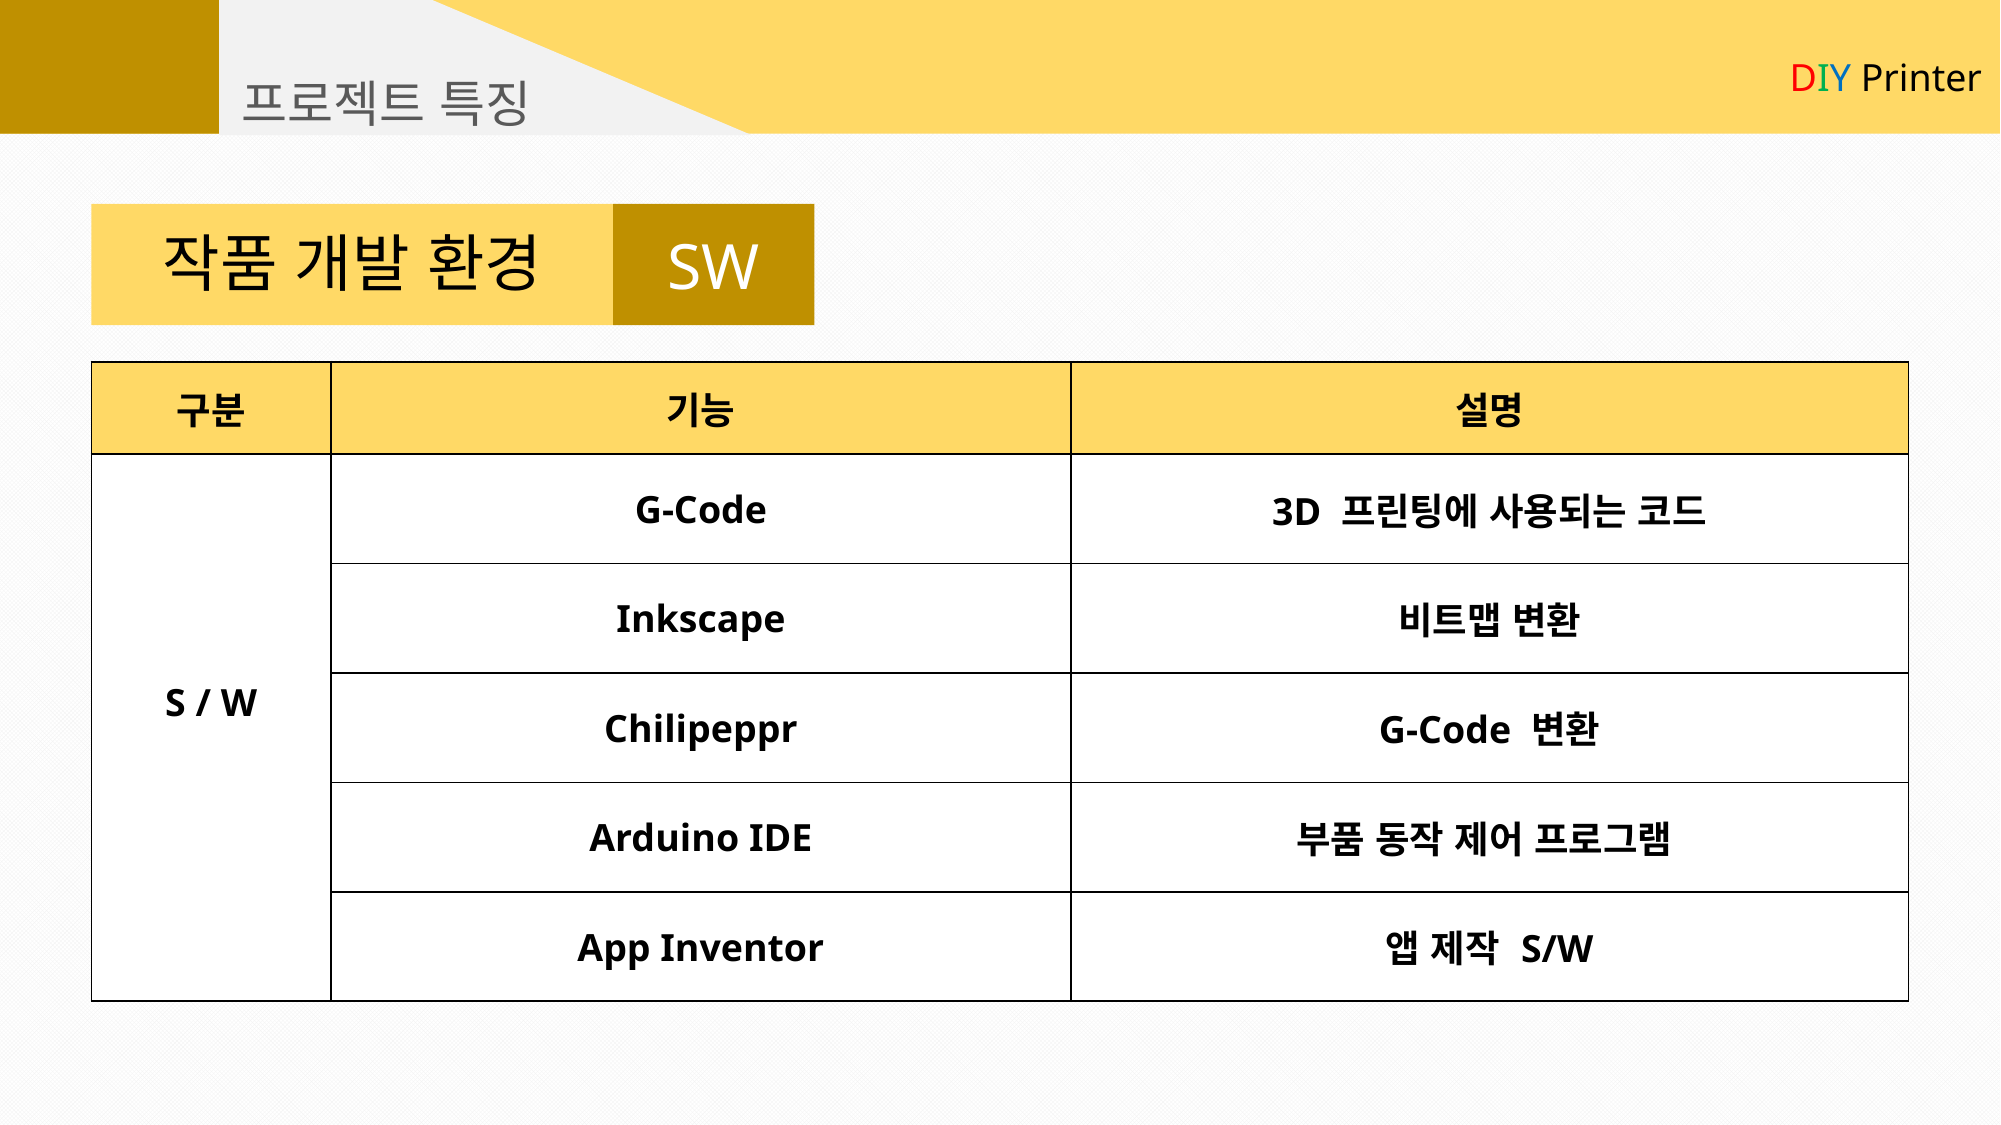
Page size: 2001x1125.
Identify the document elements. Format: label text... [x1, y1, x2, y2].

table_header 설명 [1072, 363, 1908, 453]
text_box [438, 0, 2000, 135]
table_cell Arduino IDE [332, 783, 1070, 891]
text_box [218, 0, 589, 65]
table_cell 부품 동작 제어 프로그램 [1072, 783, 1908, 891]
text_box SW [612, 203, 816, 326]
table_cell G-Code 변환 [1072, 674, 1908, 782]
table_cell Inkscape [332, 564, 1070, 672]
table_header 기능 [332, 363, 1070, 453]
table_cell G-Code [332, 455, 1070, 563]
text_box [0, 0, 218, 135]
table_cell 3D 프린팅에 사용되는 코드 [1072, 455, 1908, 563]
table_cell Chilipeppr [332, 674, 1070, 782]
text_box DIY Printer [1774, 46, 2000, 107]
text_box [90, 203, 612, 326]
table_cell 앱 제작 S/W [1072, 893, 1908, 1000]
table_header 구분 [92, 363, 330, 453]
text_box 작품 개발 환경 [129, 217, 576, 307]
table_cell App Inventor [332, 893, 1070, 1000]
table_cell S / W [92, 455, 330, 1000]
text_box 프로젝트 특징 [179, 65, 594, 140]
text_box [594, 67, 753, 137]
table_cell 비트맵 변환 [1072, 564, 1908, 672]
